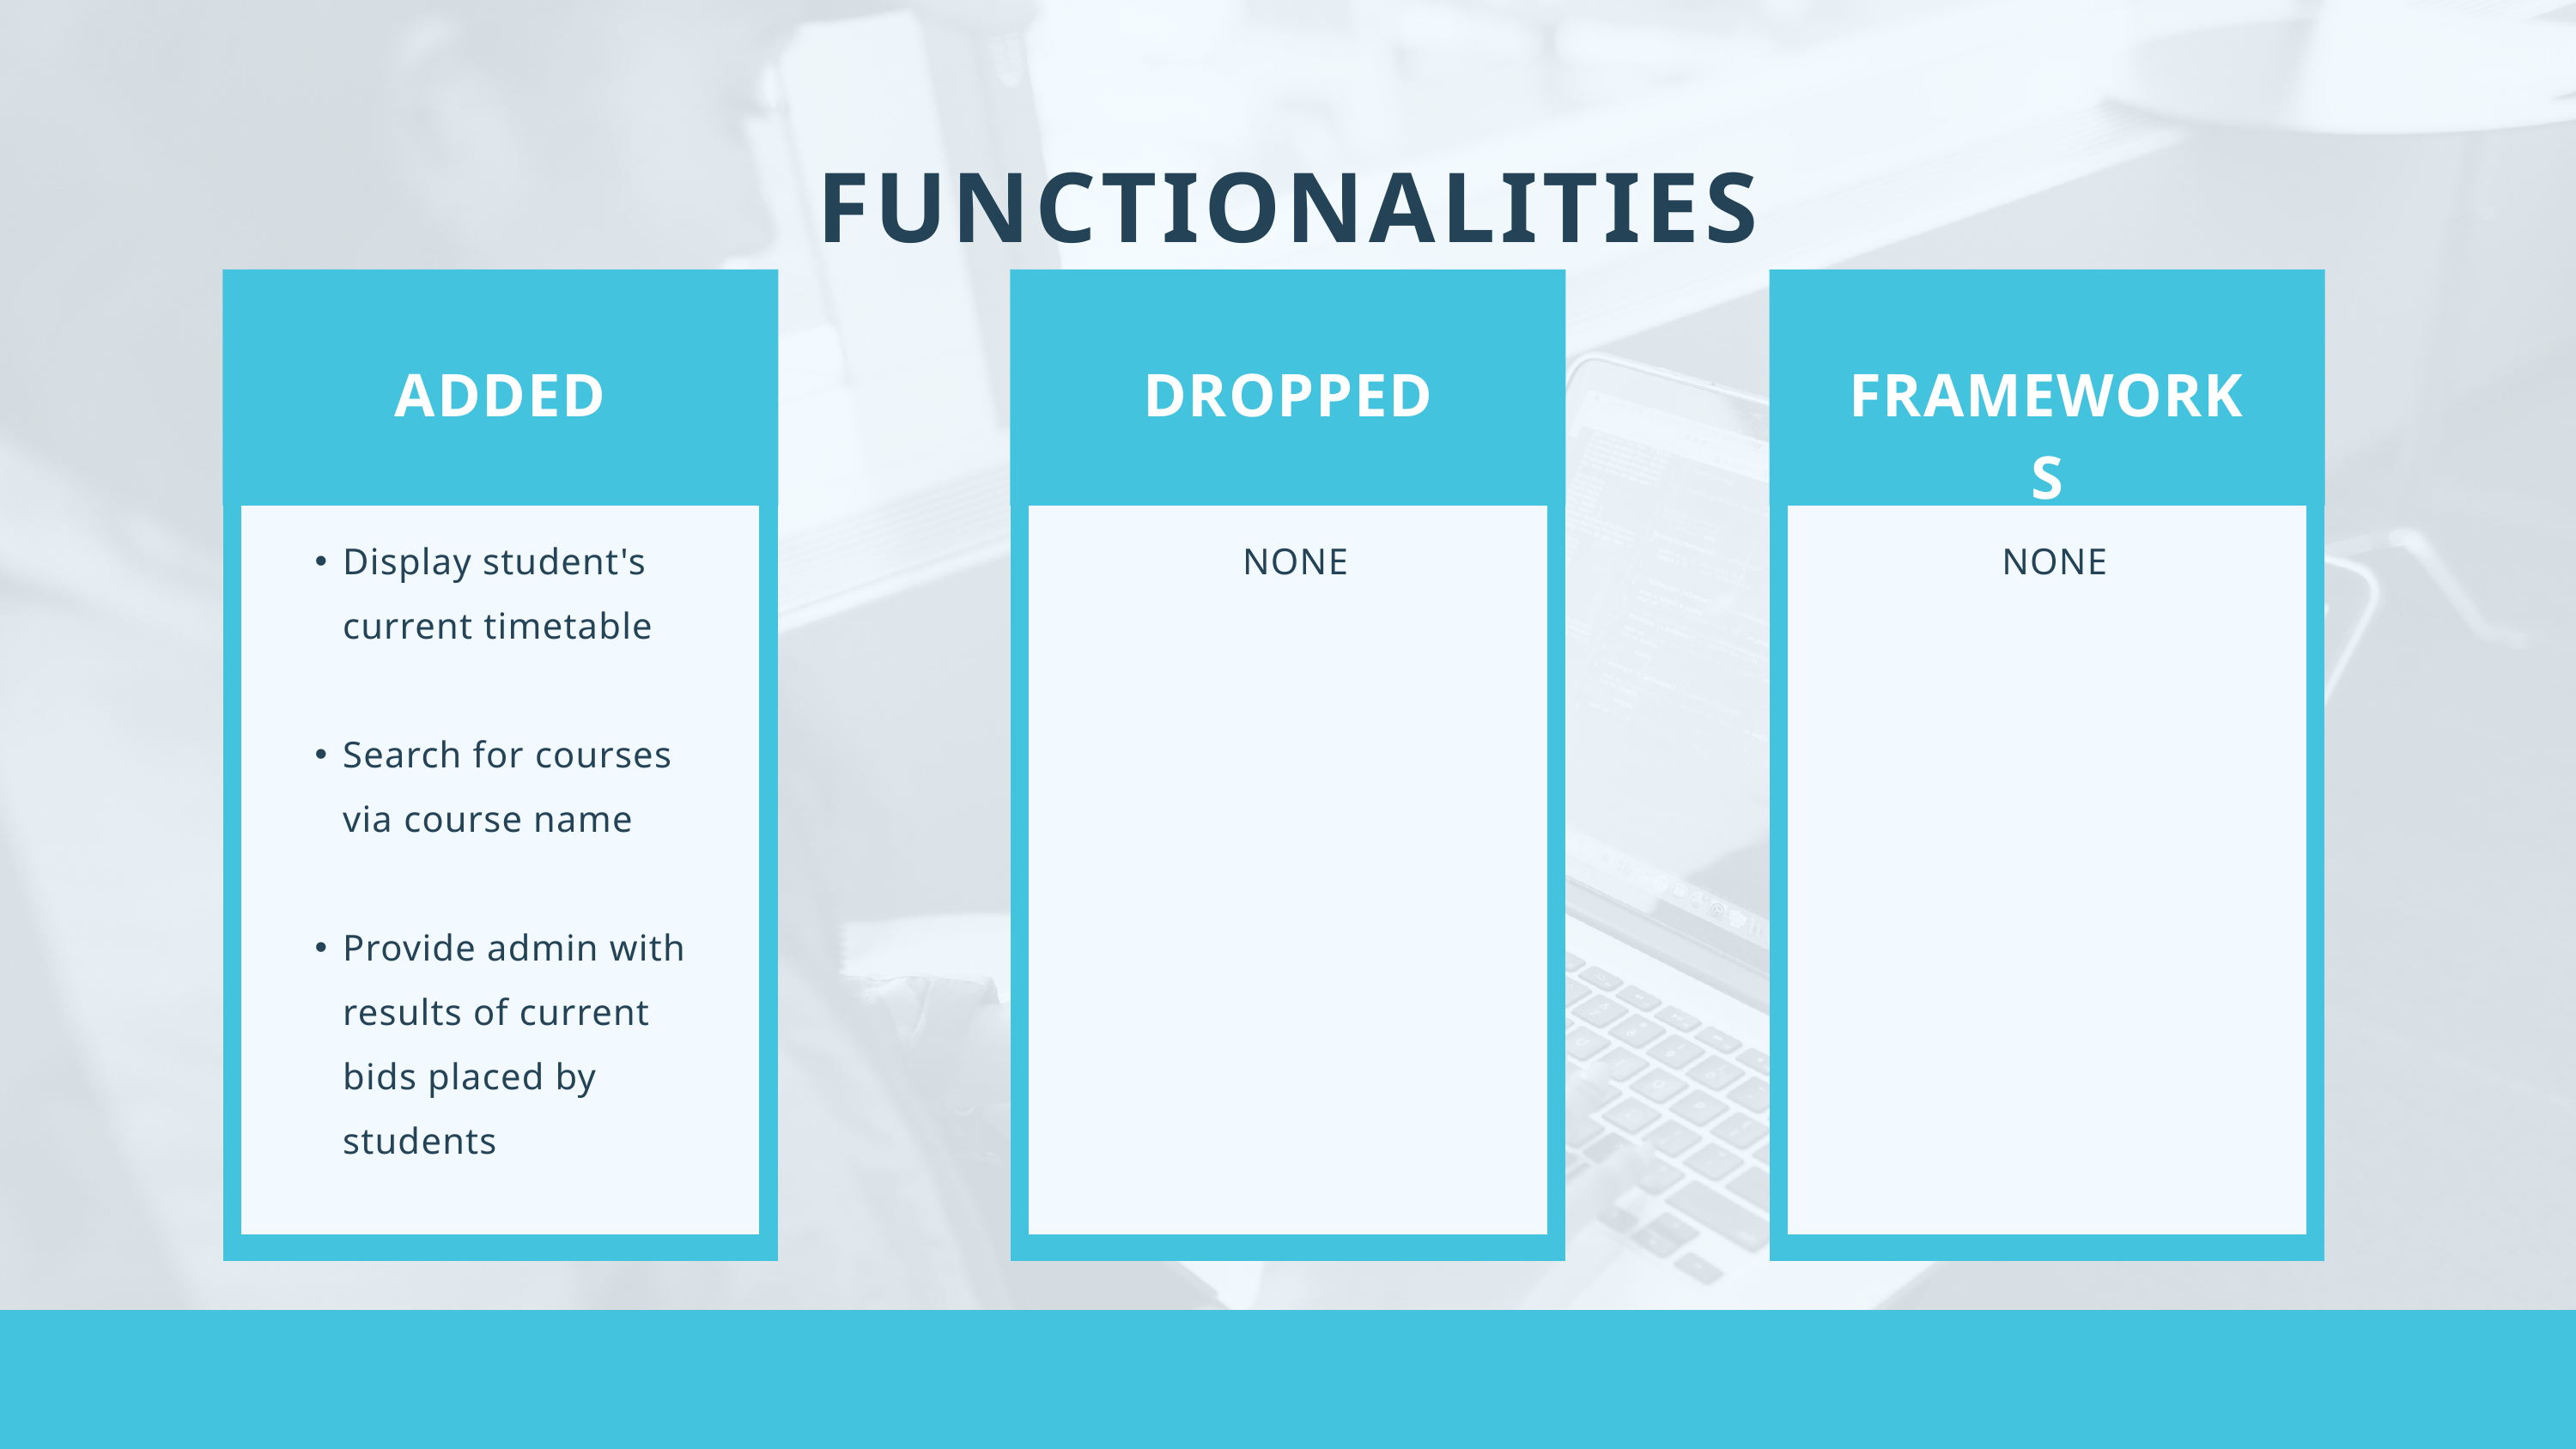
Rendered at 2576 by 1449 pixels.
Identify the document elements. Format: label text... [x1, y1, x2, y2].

text_box FUNCTIONALITIES [528, 141, 2048, 262]
text_box [0, 1310, 2576, 1449]
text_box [1010, 425, 1566, 1261]
text_box [222, 269, 779, 425]
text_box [222, 425, 779, 1261]
text_box [1010, 269, 1566, 425]
text_box DROPPED [1074, 345, 1502, 424]
text_box FRAMEWORKS [1833, 345, 2261, 424]
text_box [1769, 269, 2325, 425]
text_box ADDED [287, 345, 714, 424]
picture [0, 0, 2576, 1310]
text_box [1769, 425, 2325, 1261]
